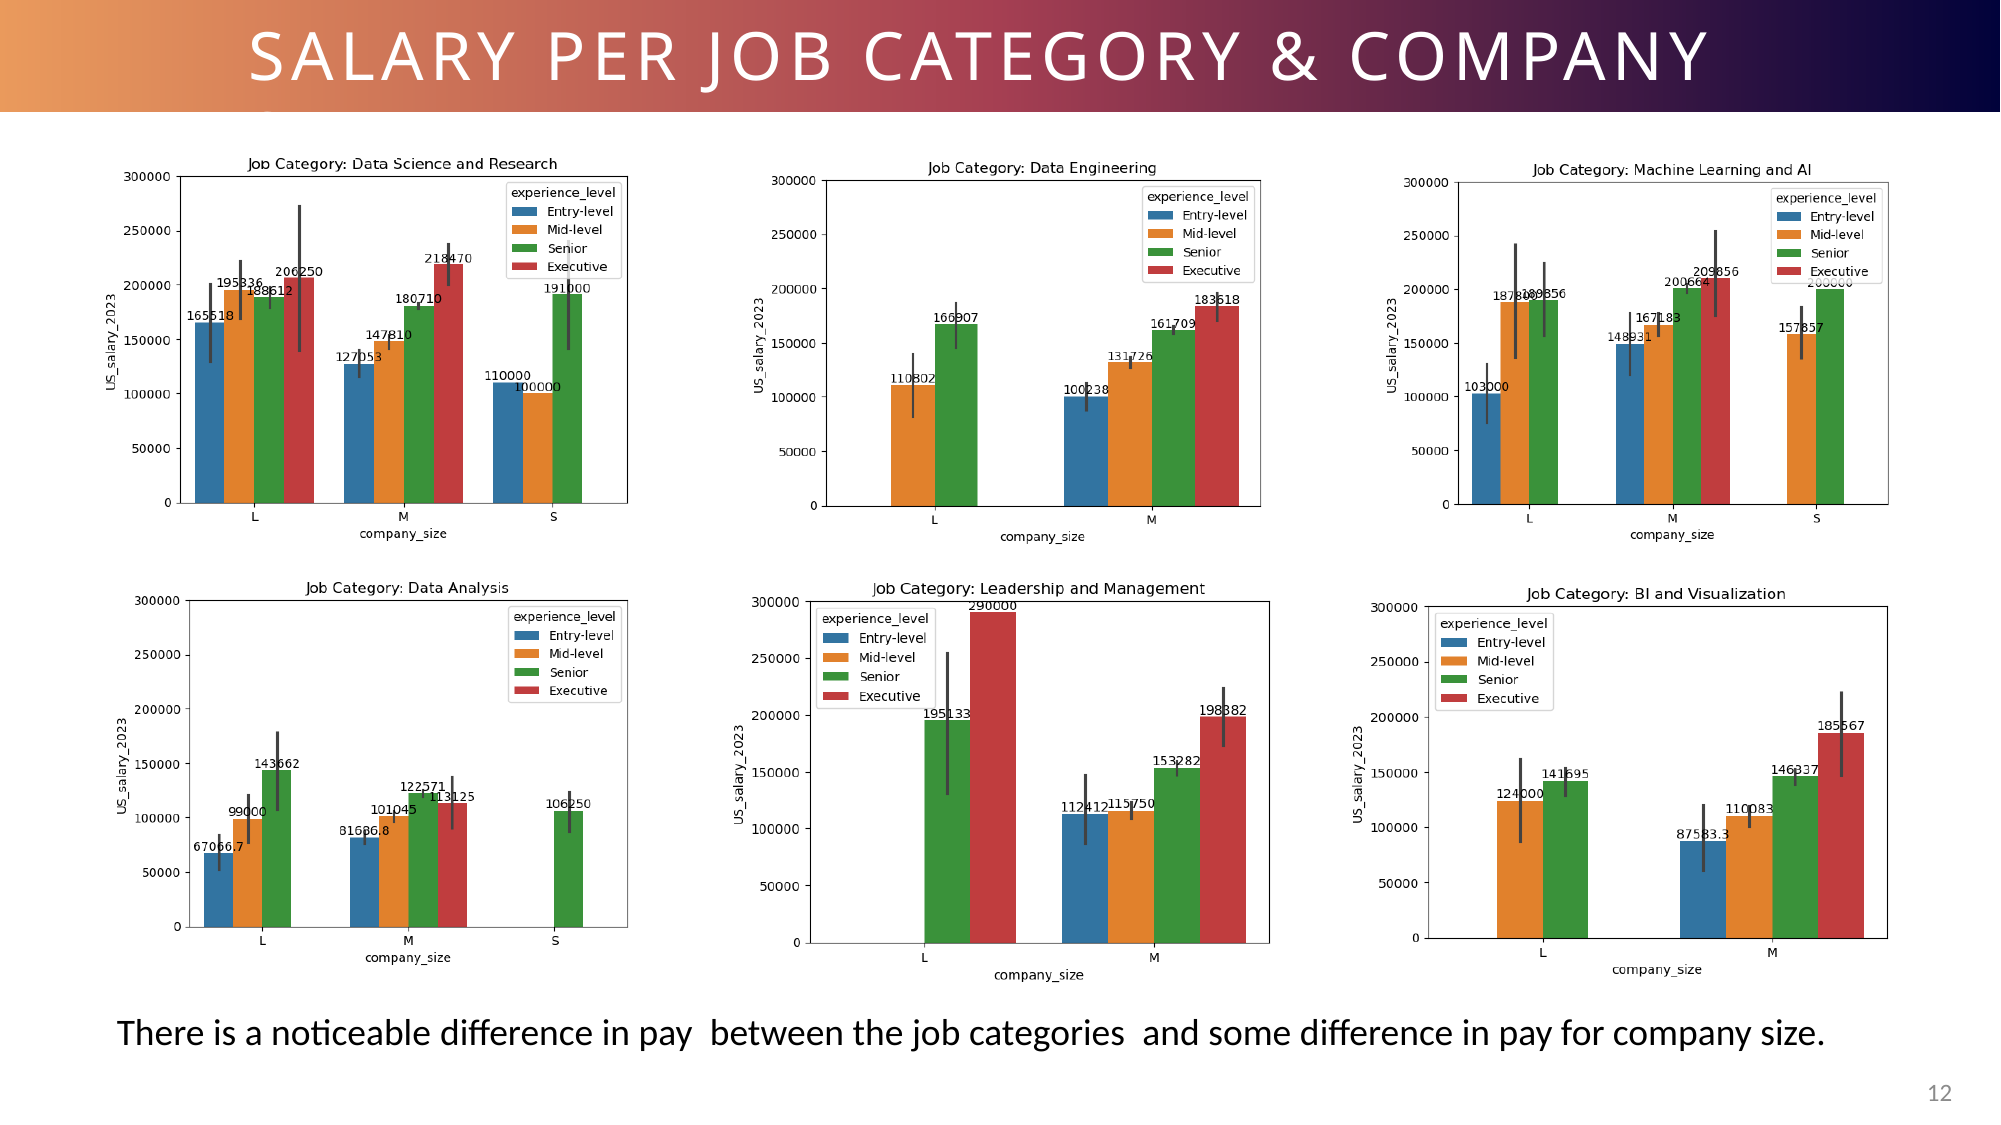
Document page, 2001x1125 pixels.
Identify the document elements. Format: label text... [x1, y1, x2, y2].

picture [1342, 579, 1895, 985]
picture [107, 573, 635, 973]
picture [723, 573, 1277, 992]
picture [1377, 155, 1895, 550]
picture [744, 153, 1269, 553]
slide_number 12 [1894, 1061, 1968, 1121]
picture [0, 0, 2000, 112]
picture [95, 149, 635, 549]
text_box There is a noticeable difference in pay between the job categories and some difference in pay for company size. [101, 1000, 1873, 1061]
text_box Salary per JOB category & Company Size [233, 112, 1854, 182]
